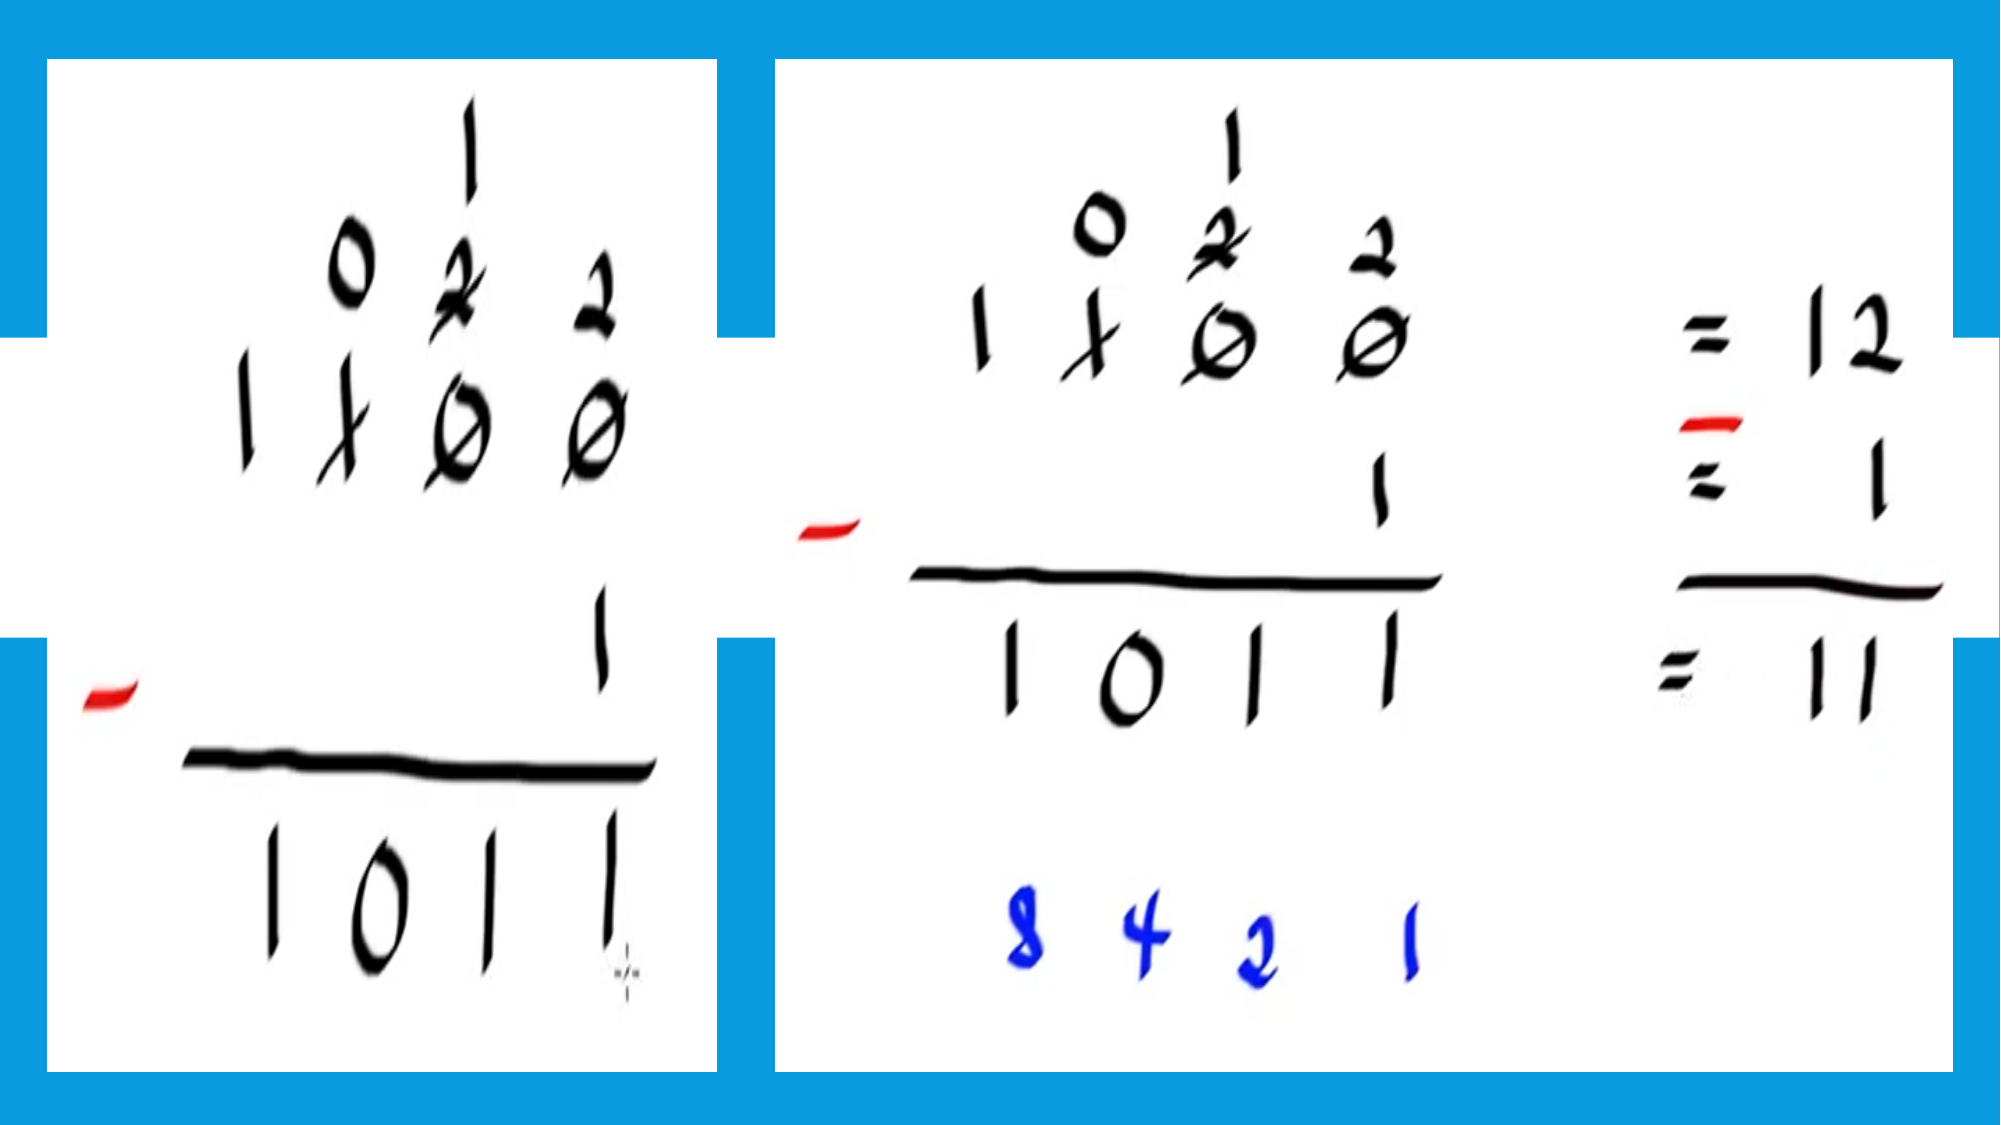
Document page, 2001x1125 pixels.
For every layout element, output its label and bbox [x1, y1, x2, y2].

picture [47, 60, 717, 1071]
picture [775, 60, 1953, 1071]
